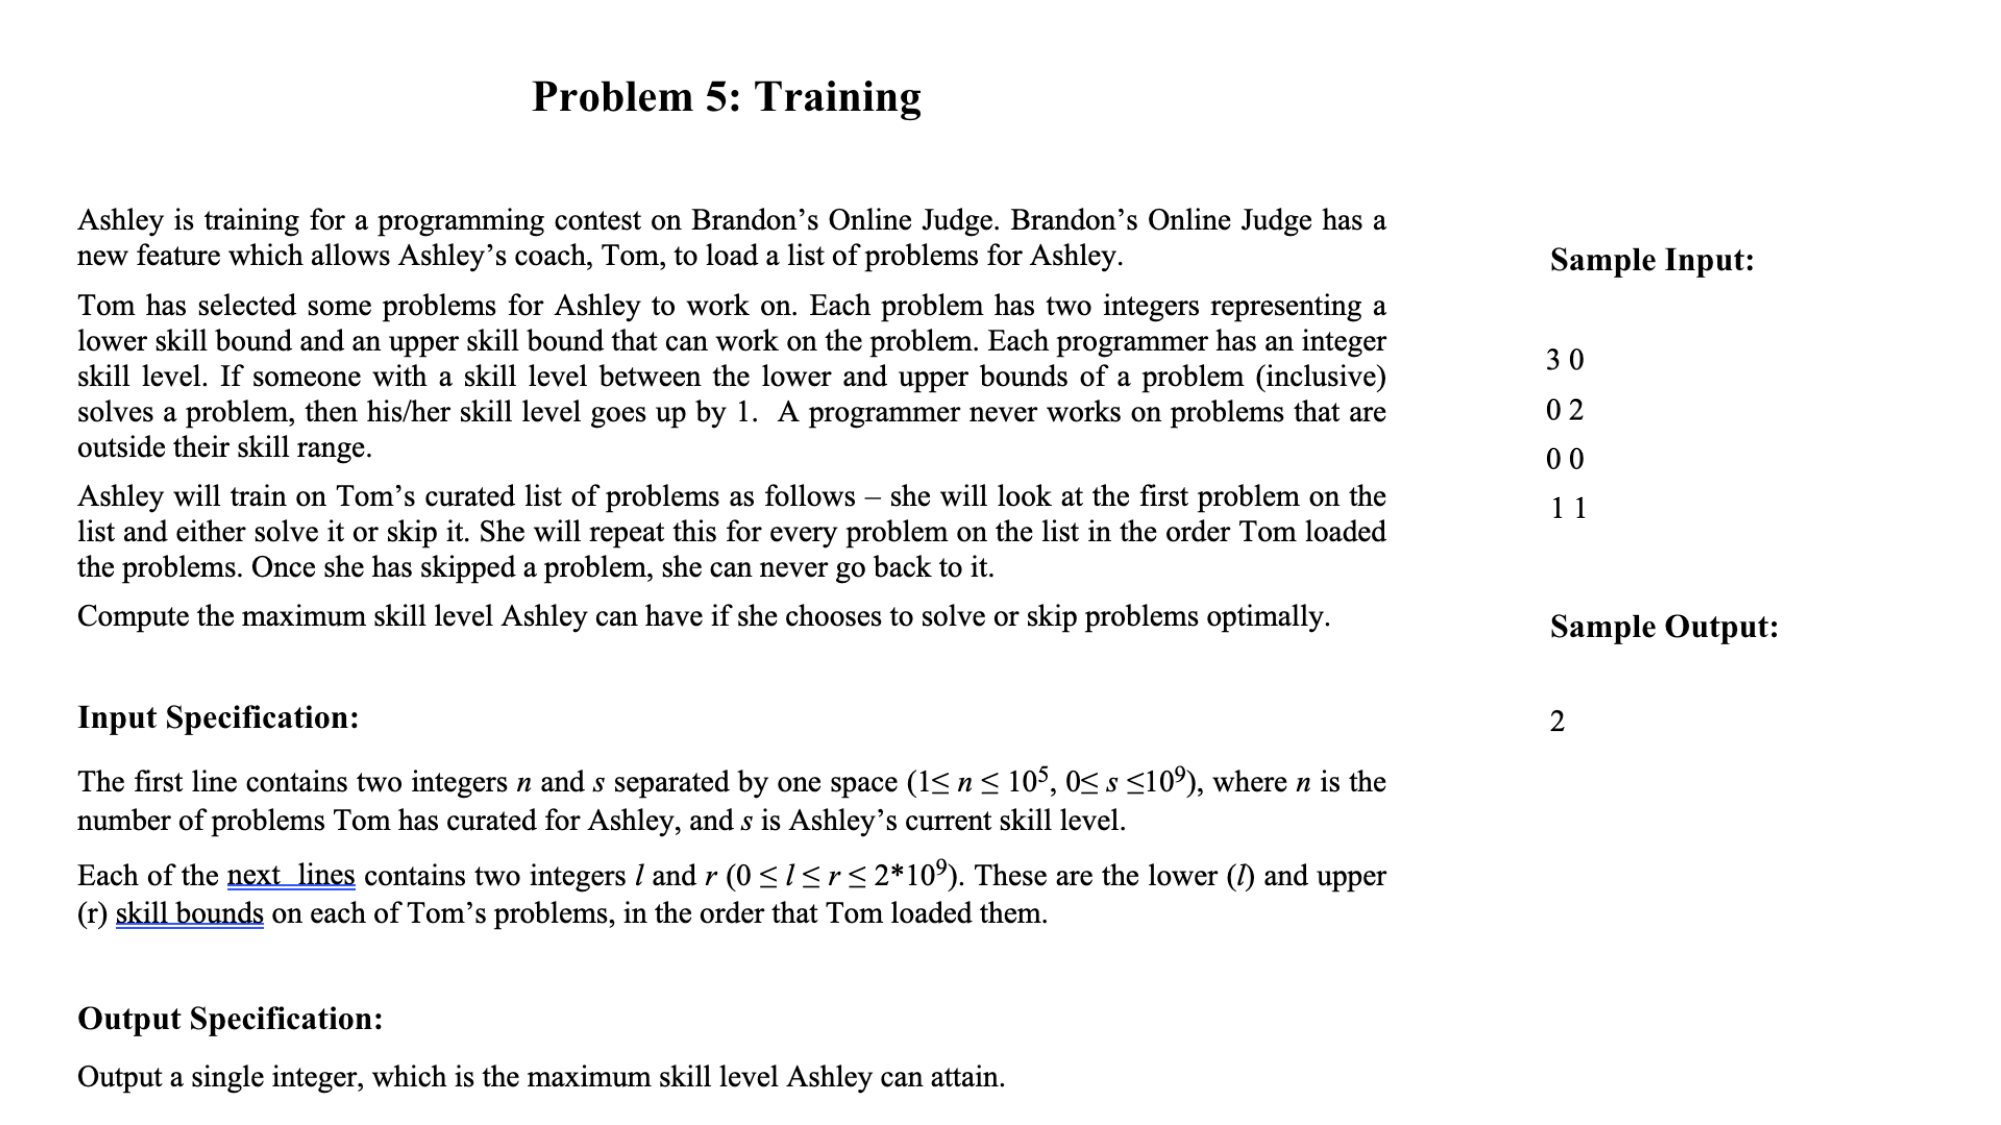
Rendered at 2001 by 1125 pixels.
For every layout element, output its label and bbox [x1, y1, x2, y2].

picture [19, 18, 1847, 1125]
